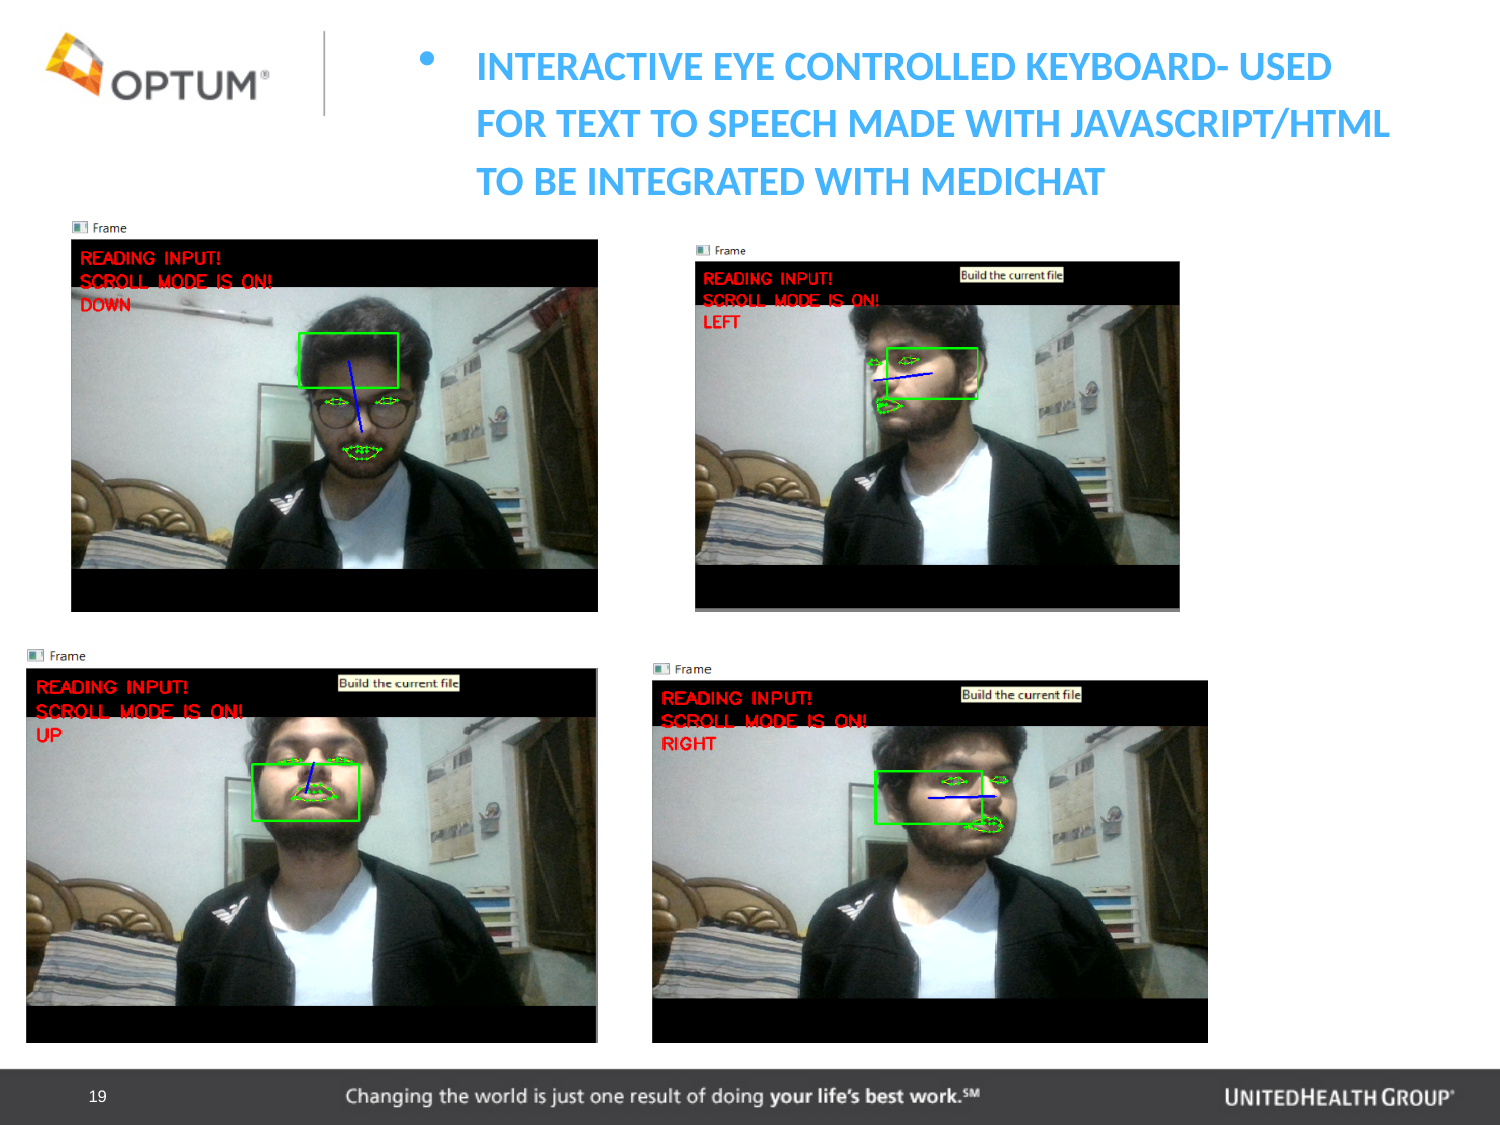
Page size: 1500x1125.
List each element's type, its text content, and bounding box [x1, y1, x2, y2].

text_box INTERACTIVE EYE CONTROLLED KEYBOARD- USED FOR TEXT TO SPEECH MADE WITH JAVASCRIPT/HTML TO BE INTEGRATED WITH MEDICHAT [405, 23, 1406, 212]
picture [0, 0, 1500, 1125]
